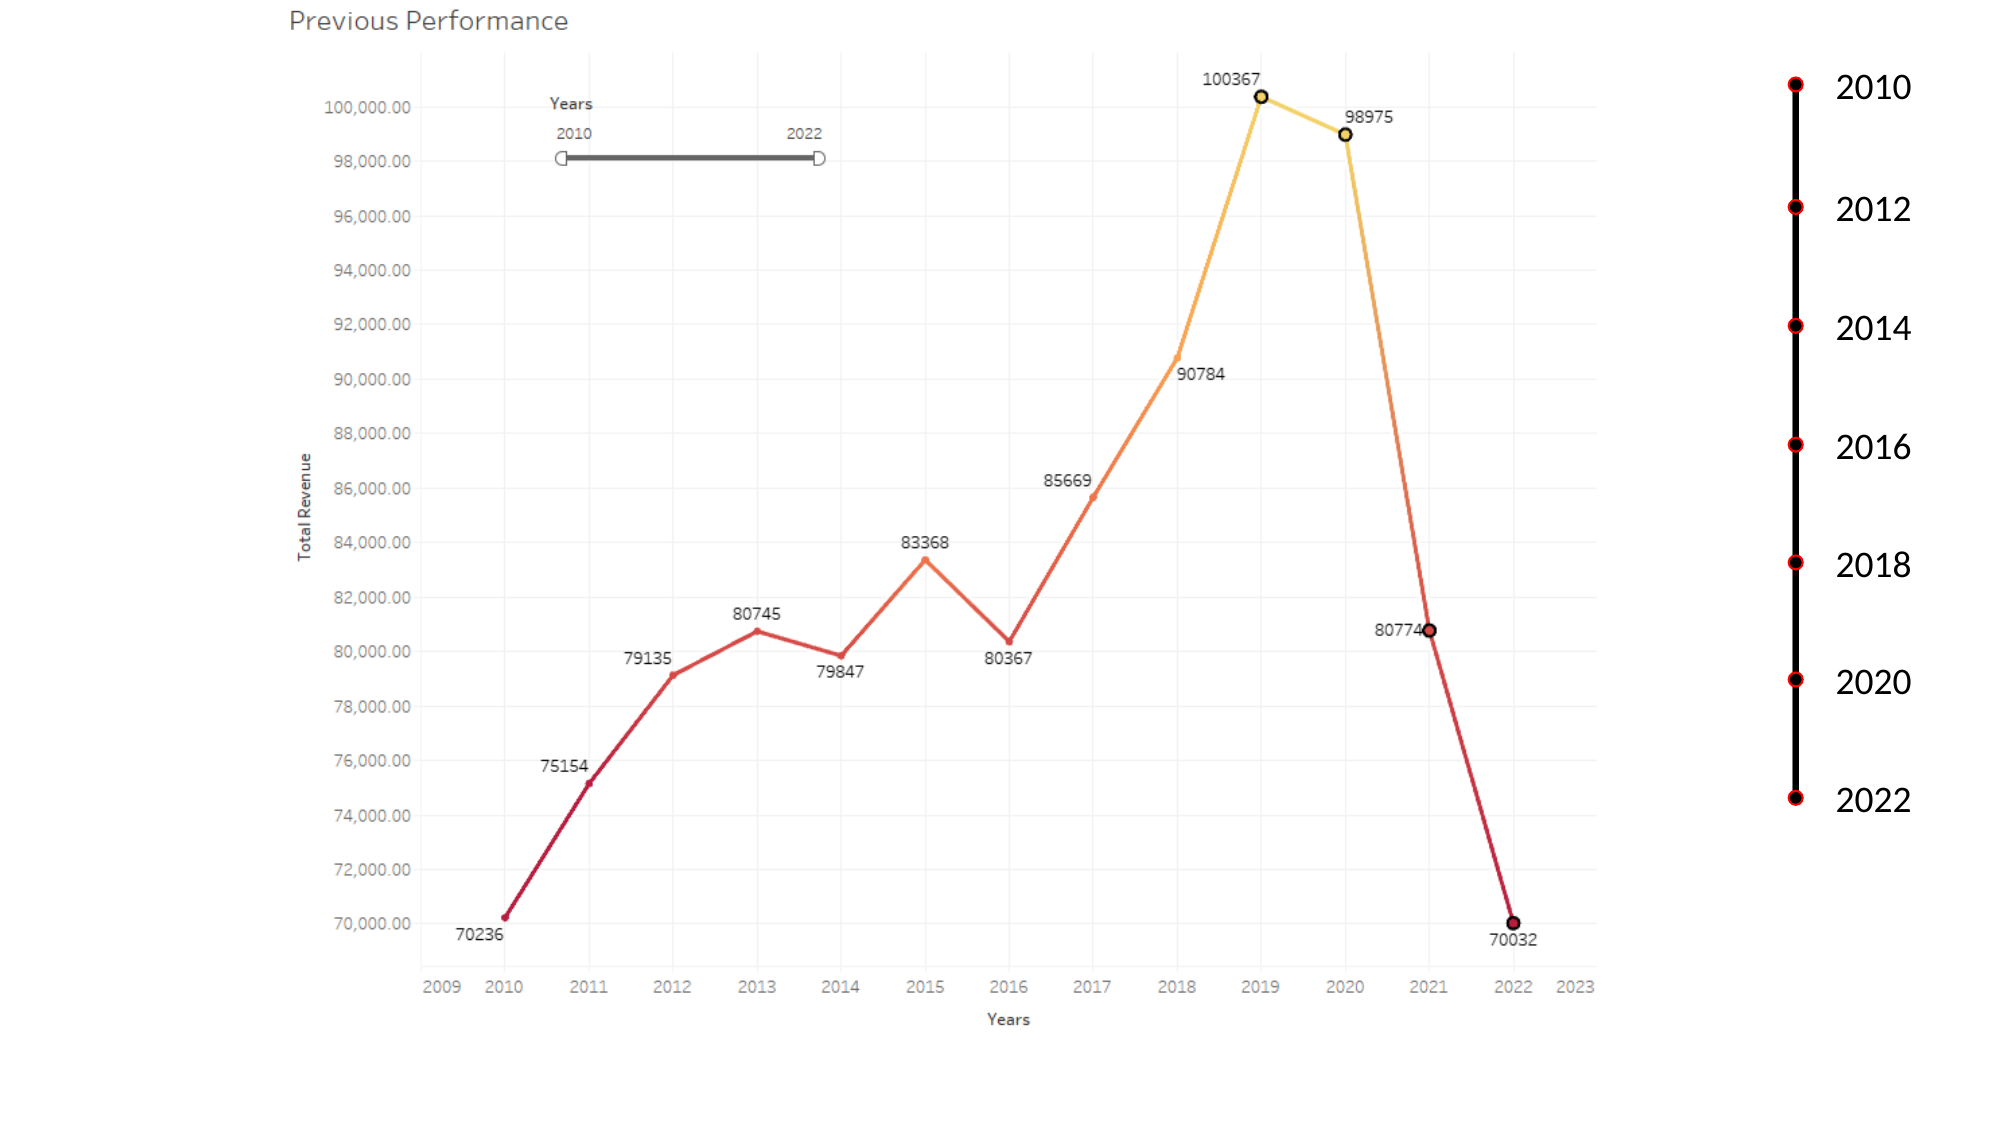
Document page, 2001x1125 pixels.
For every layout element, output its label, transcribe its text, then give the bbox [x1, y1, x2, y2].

text_box 2014 [1820, 295, 1928, 356]
text_box 2022 [1820, 767, 1928, 828]
text_box [1788, 77, 1803, 89]
text_box 2012 [1820, 176, 1928, 237]
picture [286, 0, 1601, 1036]
text_box 2010 [1820, 54, 1928, 115]
text_box 2018 [1820, 532, 1928, 593]
text_box 2016 [1820, 414, 1928, 475]
text_box 2020 [1820, 649, 1928, 710]
